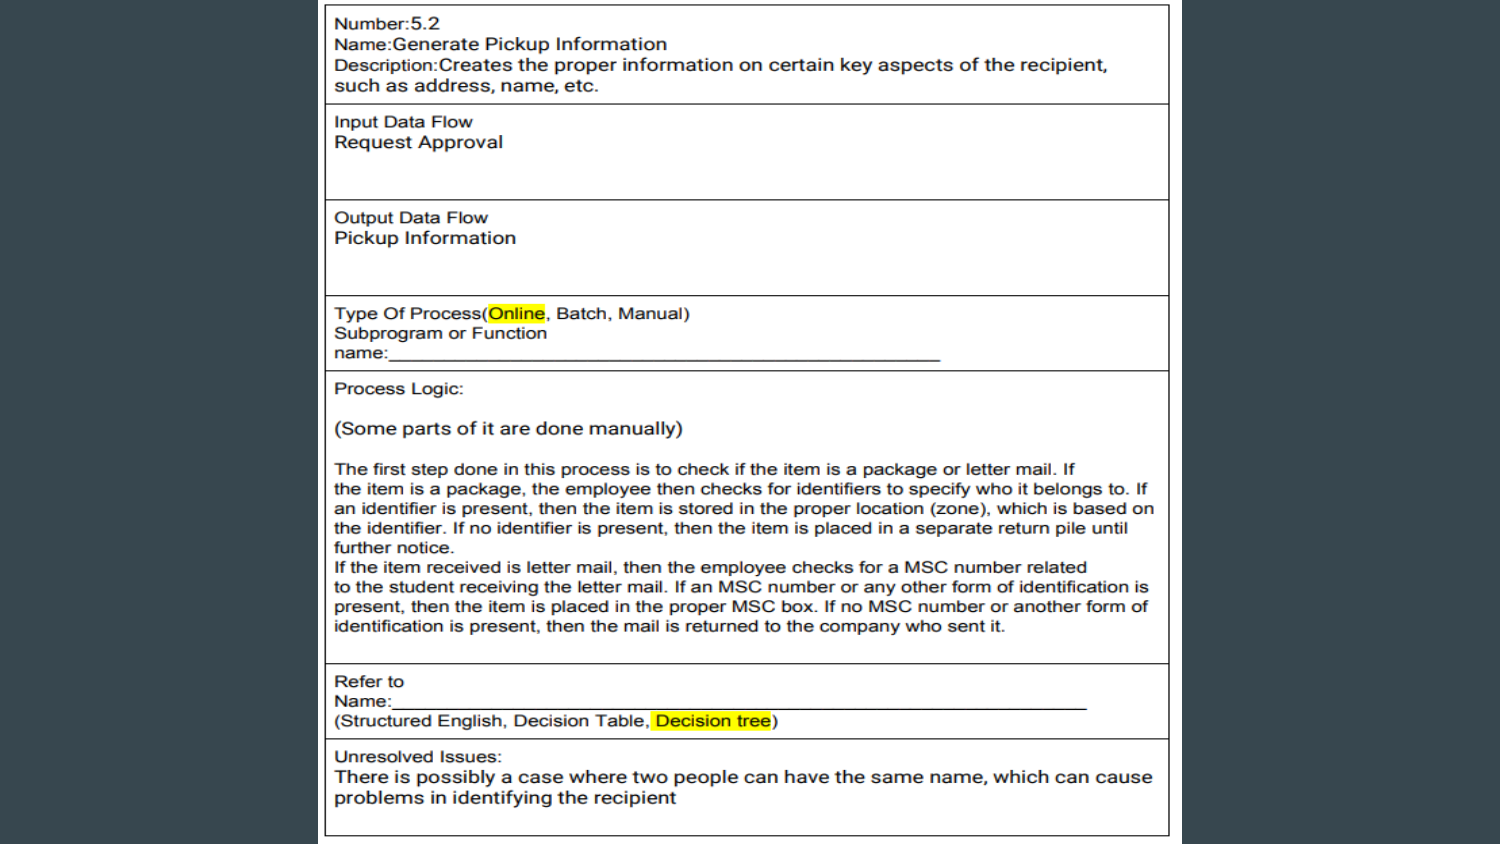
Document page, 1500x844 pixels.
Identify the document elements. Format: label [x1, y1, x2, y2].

picture [317, 0, 1182, 844]
